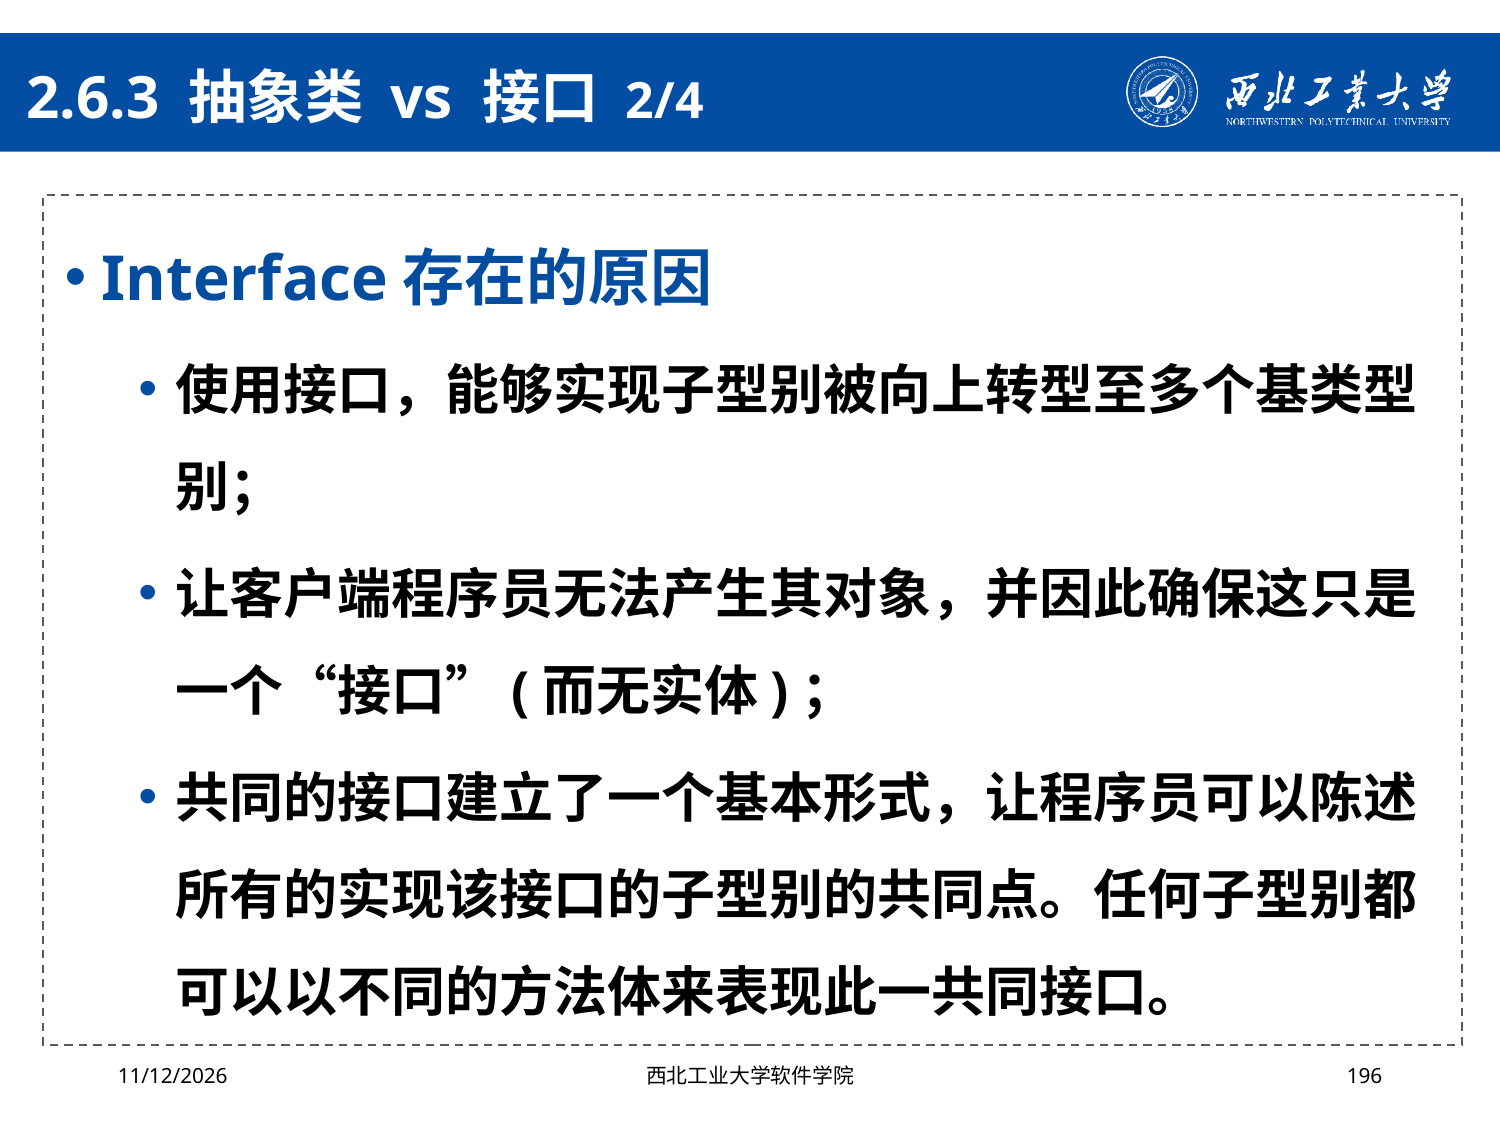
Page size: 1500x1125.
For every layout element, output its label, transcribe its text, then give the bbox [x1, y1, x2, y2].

picture [1126, 56, 1198, 127]
slide_number 196 [1059, 1055, 1397, 1116]
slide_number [103, 1055, 441, 1116]
title 2.6.3 抽象类 vs 接口 2/4 [11, 49, 1115, 149]
picture [1226, 68, 1451, 125]
list Interface存在的原因 使用接口，能够实现子型别被向上转型至多个基类型别； 让客户端程序员无法产生其对象，并因此确保这只是一个“接口”(而无实体)； 共同的接口建立了一个基本形式，让程序员可以陈述所有的实现该接口的子型别的共同点。任何子型别都可以以不同的方法体来表现此一共同接口。 [49, 201, 1457, 1036]
footer 西北工业大学软件学院 [496, 1055, 1004, 1116]
